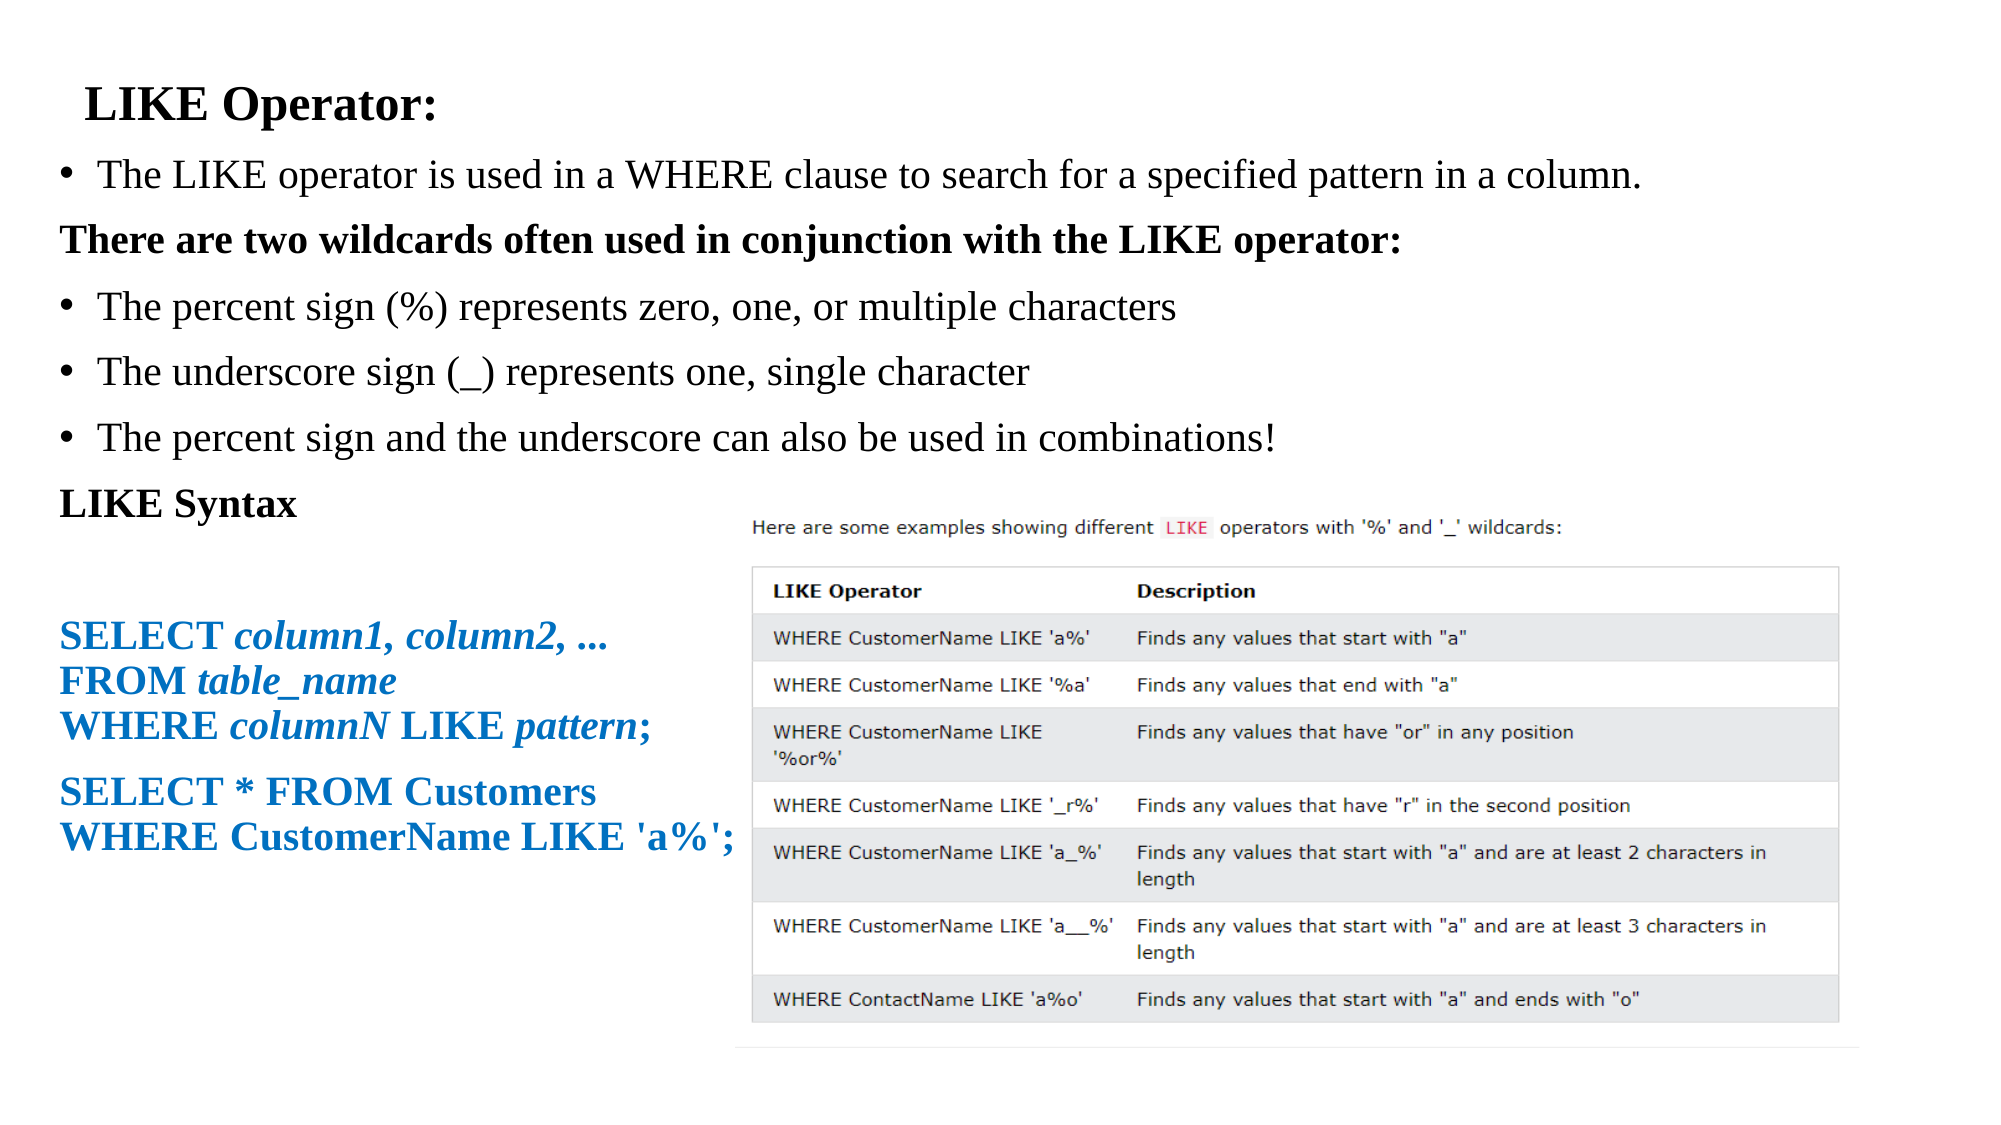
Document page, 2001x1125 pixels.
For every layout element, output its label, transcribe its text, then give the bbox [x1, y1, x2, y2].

list LIKE Operator: The LIKE operator is used in a WHERE clause to search for a specified pattern in a column. There are two wildcards often used in conjunction with the LIKE operator: The percent sign (%) represents zero, one, or multiple characters The underscore sign (_) represents one, single character The percent sign and the underscore can also be used in combinations! LIKE Syntax SELECT column1, column2, ... FROM table_name WHERE columnN LIKE pattern; SELECT * FROM Customers WHERE CustomerName LIKE 'a%'; [44, 69, 1965, 1067]
picture [735, 515, 1869, 1048]
